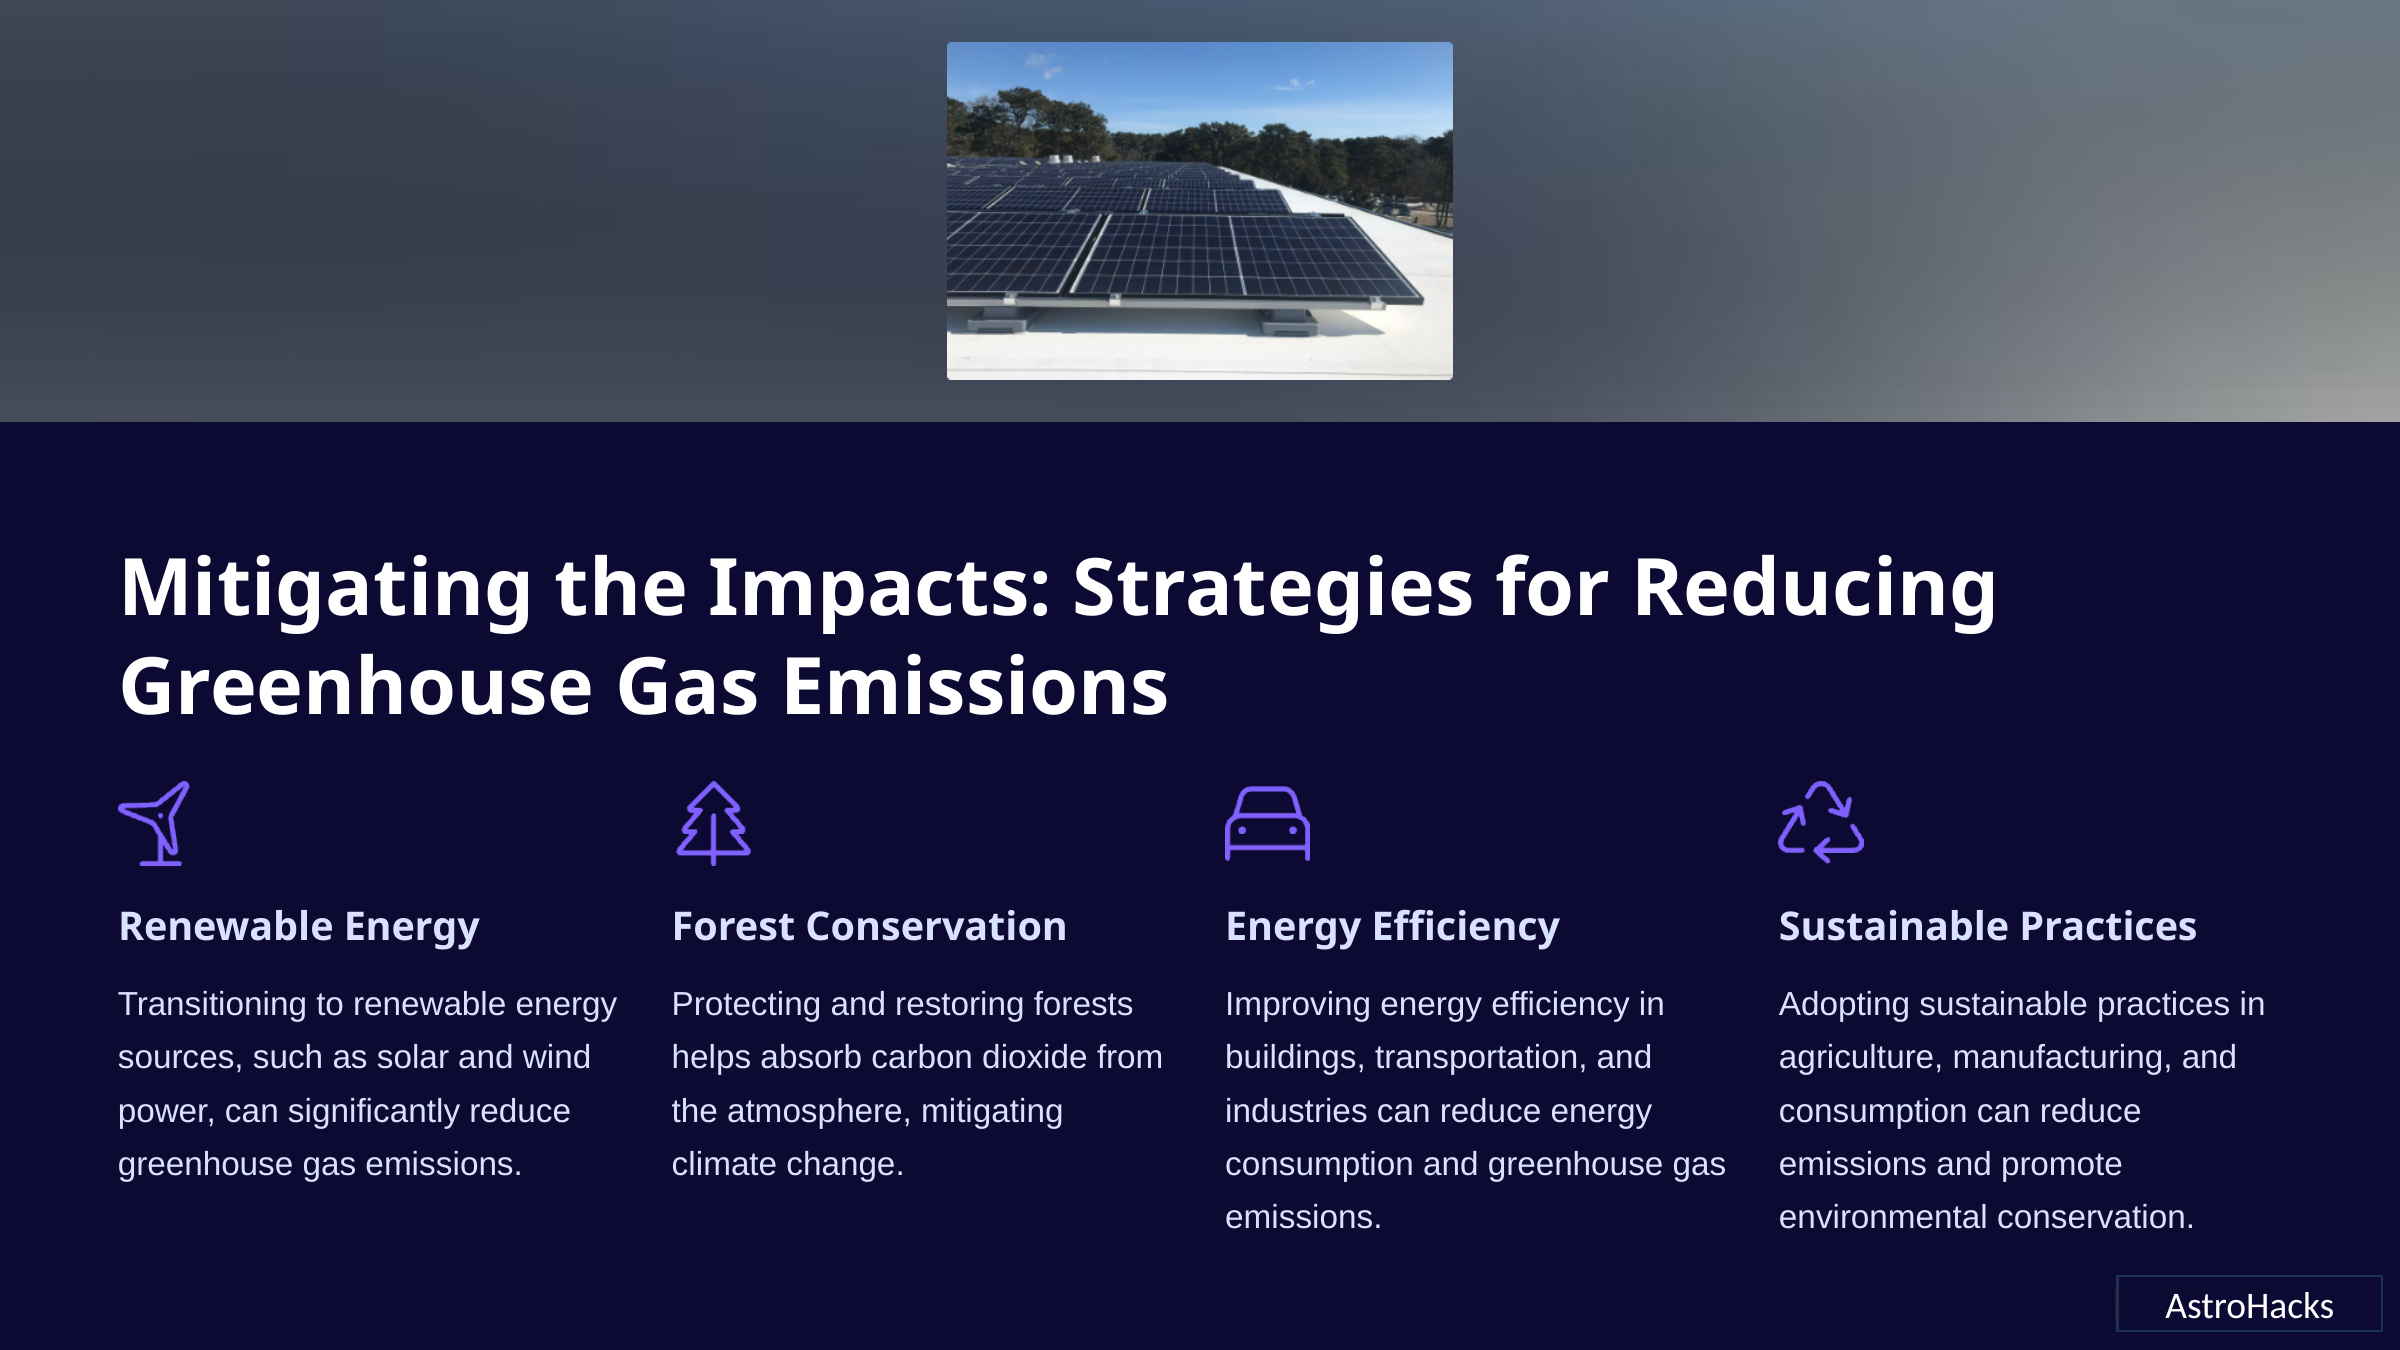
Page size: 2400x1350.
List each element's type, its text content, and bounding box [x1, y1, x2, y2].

text_box Renewable Energy [118, 899, 528, 949]
picture [2106, 1271, 2389, 1339]
text_box Protecting and restoring forests helps absorb carbon dioxide from the atmosphere, mitigating climate change. [671, 969, 1175, 1186]
text_box Mitigating the Impacts: Strategies for Reducing Greenhouse Gas Emissions [118, 532, 2282, 731]
text_box Transitioning to renewable energy sources, such as solar and wind power, can significantly reduce greenhouse gas emissions. [117, 969, 621, 1240]
picture [1225, 781, 1310, 866]
text_box Forest Conservation [671, 899, 1111, 949]
picture [1778, 781, 1864, 866]
picture [117, 781, 203, 866]
text_box Sustainable Practices [1778, 899, 2253, 949]
text_box Adopting sustainable practices in agriculture, manufacturing, and consumption can reduce emissions and promote environmental conservation. [1778, 969, 2282, 1240]
picture [0, 0, 2400, 422]
text_box AstroHacks [2116, 1275, 2383, 1332]
text_box Energy Efficiency [1225, 899, 1623, 949]
picture [671, 781, 756, 866]
text_box Improving energy efficiency in buildings, transportation, and industries can reduce energy consumption and greenhouse gas emissions. [1225, 969, 1729, 1240]
